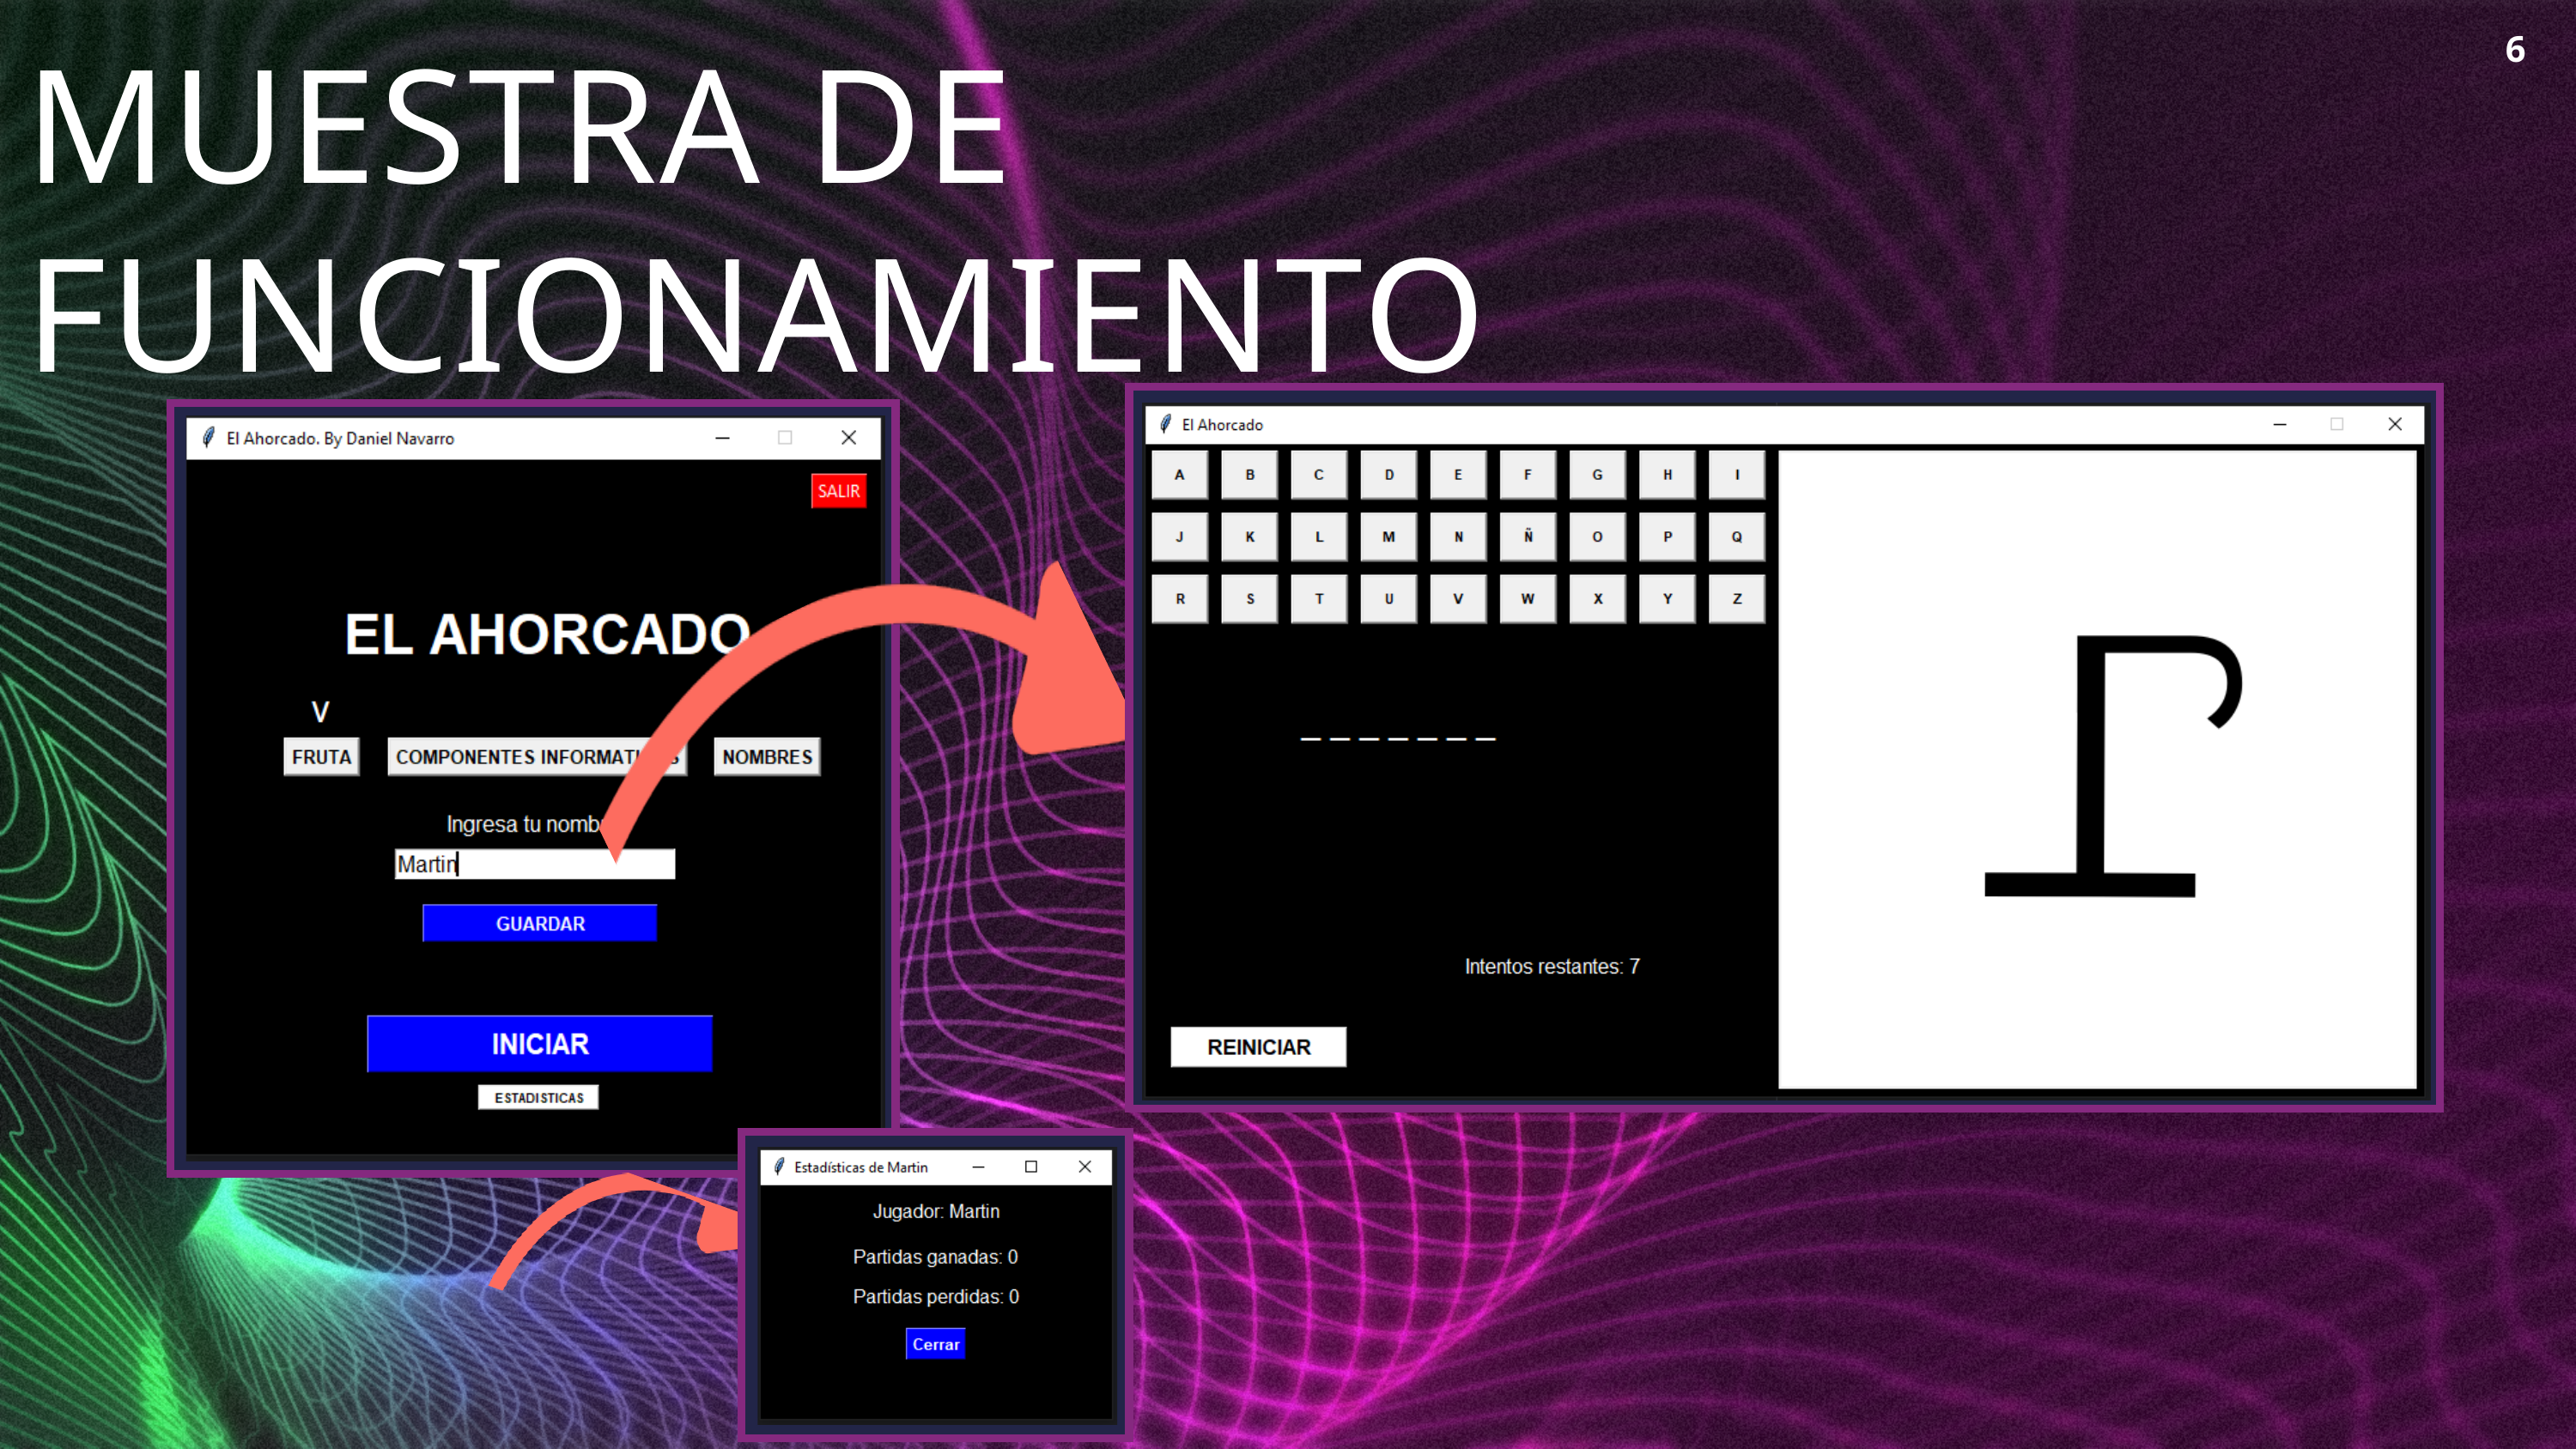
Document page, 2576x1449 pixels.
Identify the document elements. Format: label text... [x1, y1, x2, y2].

text_box [0, 0, 2576, 1449]
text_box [1128, 386, 2440, 1109]
text_box 6 [2505, 19, 2526, 70]
text_box MUESTRA DE FUNCIONAMIENTO [25, 26, 2398, 404]
text_box [900, 498, 1123, 892]
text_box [741, 1131, 1130, 1439]
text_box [170, 403, 896, 1174]
text_box [461, 1181, 737, 1368]
